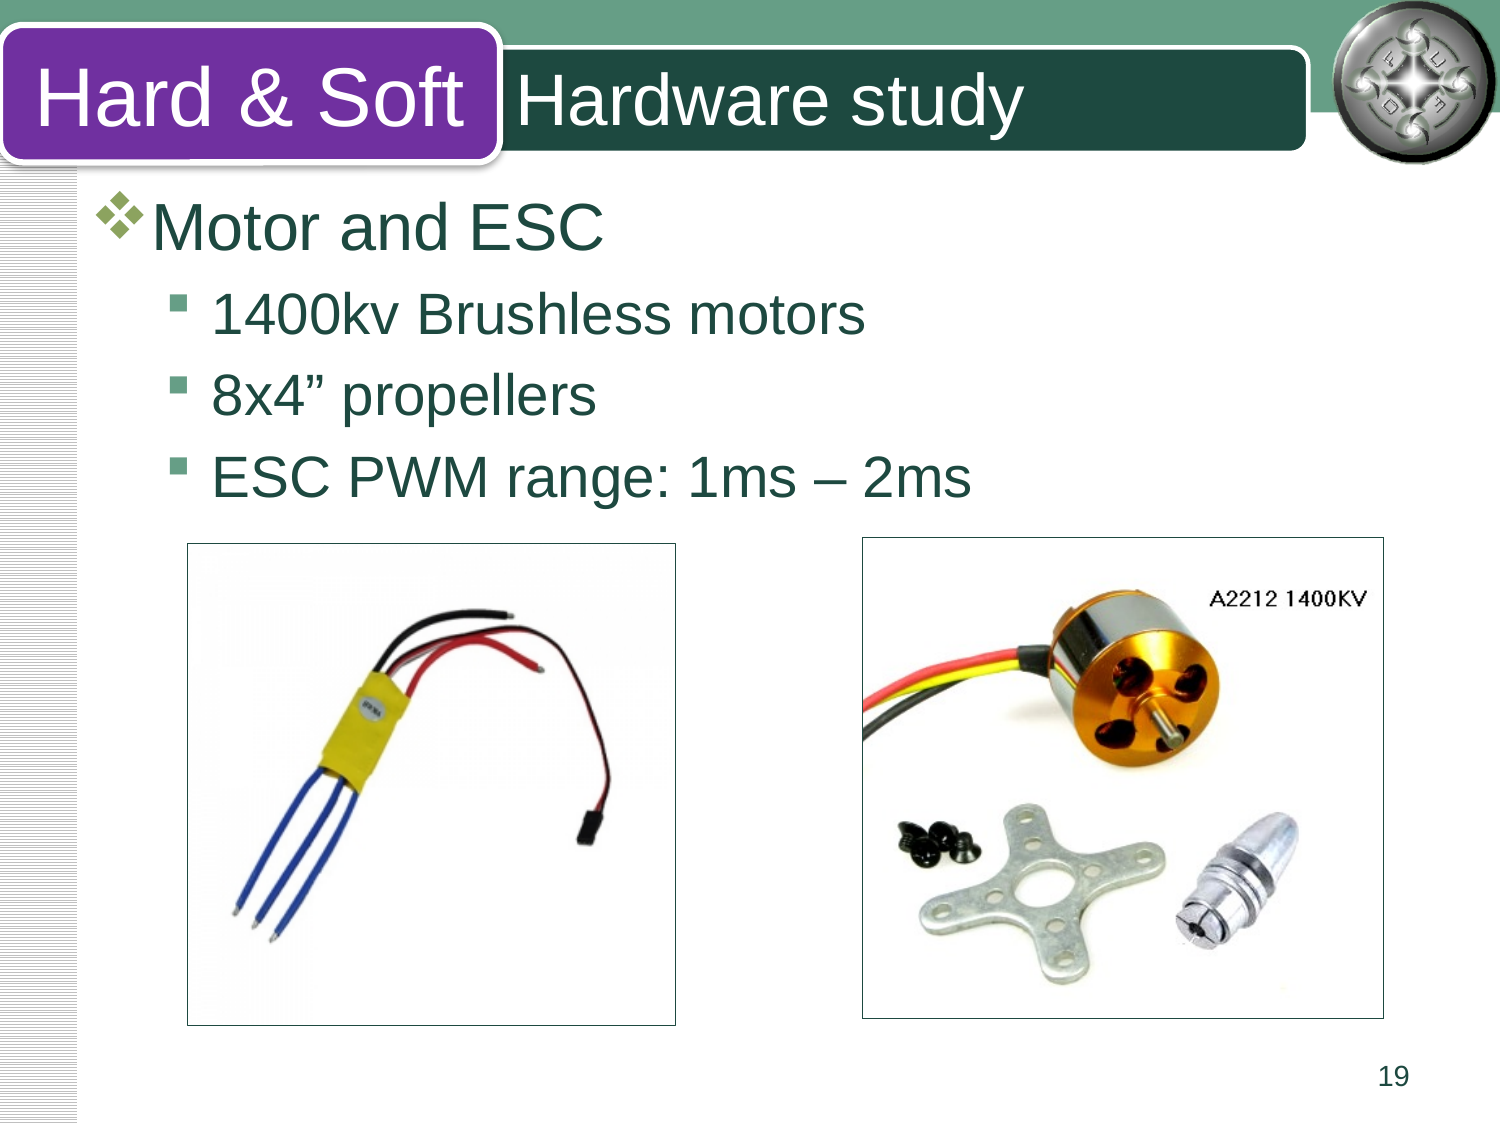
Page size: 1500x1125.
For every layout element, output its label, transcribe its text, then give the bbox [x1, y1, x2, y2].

text_box Hard & Soft [0, 21, 504, 166]
picture [862, 537, 1384, 1019]
title Hardware study [508, 49, 1307, 143]
picture [1312, 0, 1500, 201]
list Motor and ESC 1400kv Brushless motors 8x4” propellers ESC PWM range: 1ms – 2ms [74, 176, 1426, 1001]
slide_number 19 [1074, 1049, 1426, 1103]
picture [187, 543, 676, 1026]
